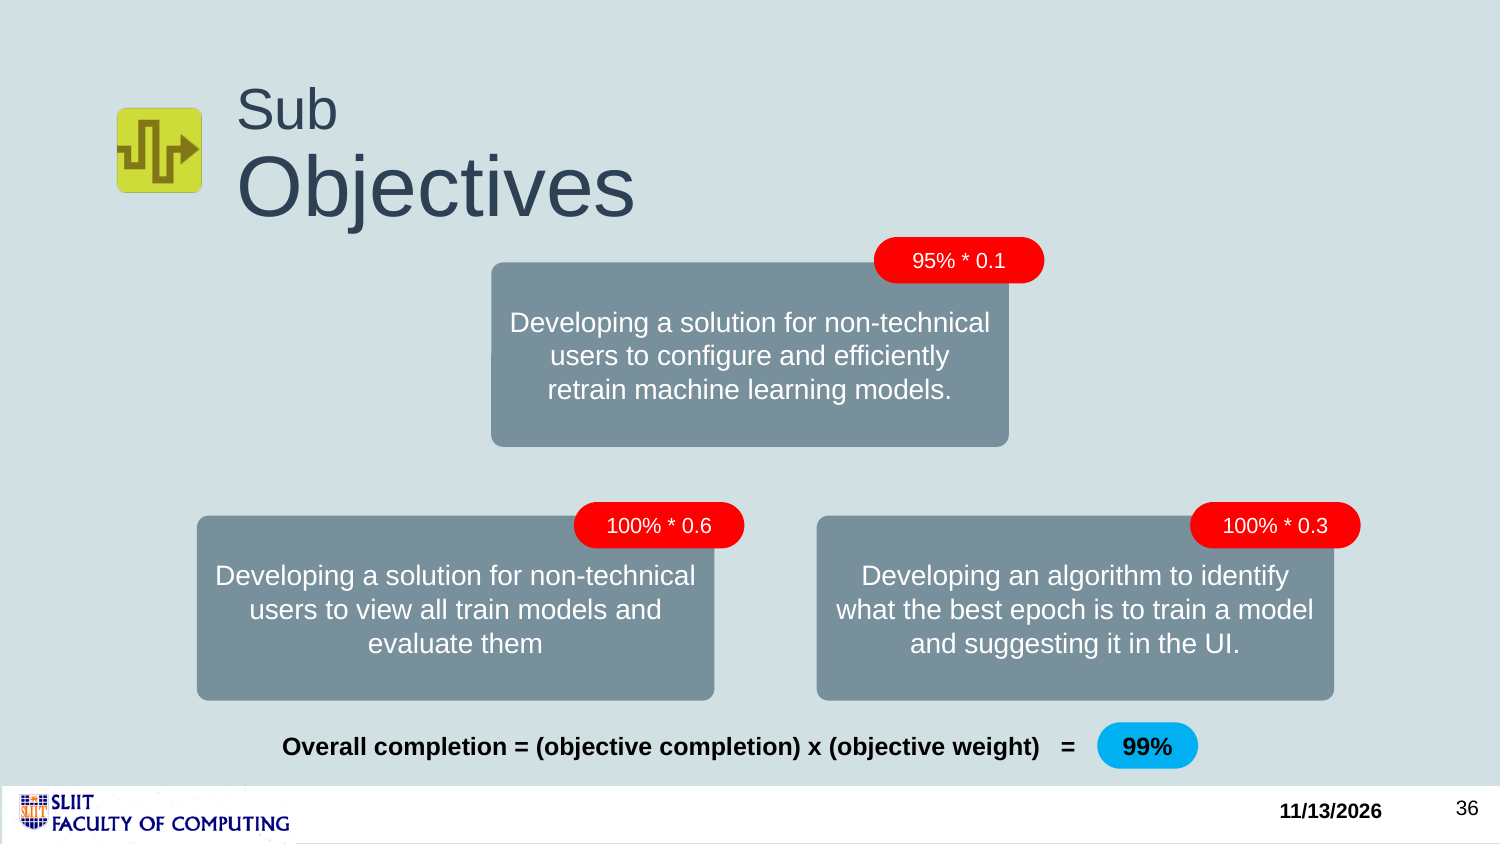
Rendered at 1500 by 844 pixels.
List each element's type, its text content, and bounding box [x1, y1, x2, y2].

text_box Developing an algorithm to identify what the best epoch is to train a model and suggesting it in the UI. [814, 513, 1337, 703]
text_box 100% * 0.3 [1188, 499, 1363, 551]
text_box Developing a solution for non-technical users to configure and efficiently retrain machine learning models. [489, 260, 1011, 449]
slide_number 36 [1403, 769, 1494, 844]
picture [102, 94, 216, 208]
text_box 99% [1100, 720, 1201, 771]
text_box Developing a solution for non-technical users to view all train models and evaluate them [194, 513, 717, 703]
text_box 100% * 0.6 [571, 499, 747, 551]
picture [2, 786, 296, 844]
text_box 95% * 0.1 [871, 234, 1047, 286]
text_box Overall completion = (objective completion) x (objective weight) = [264, 730, 1164, 762]
text_box Sub Objectives [224, 70, 1409, 241]
